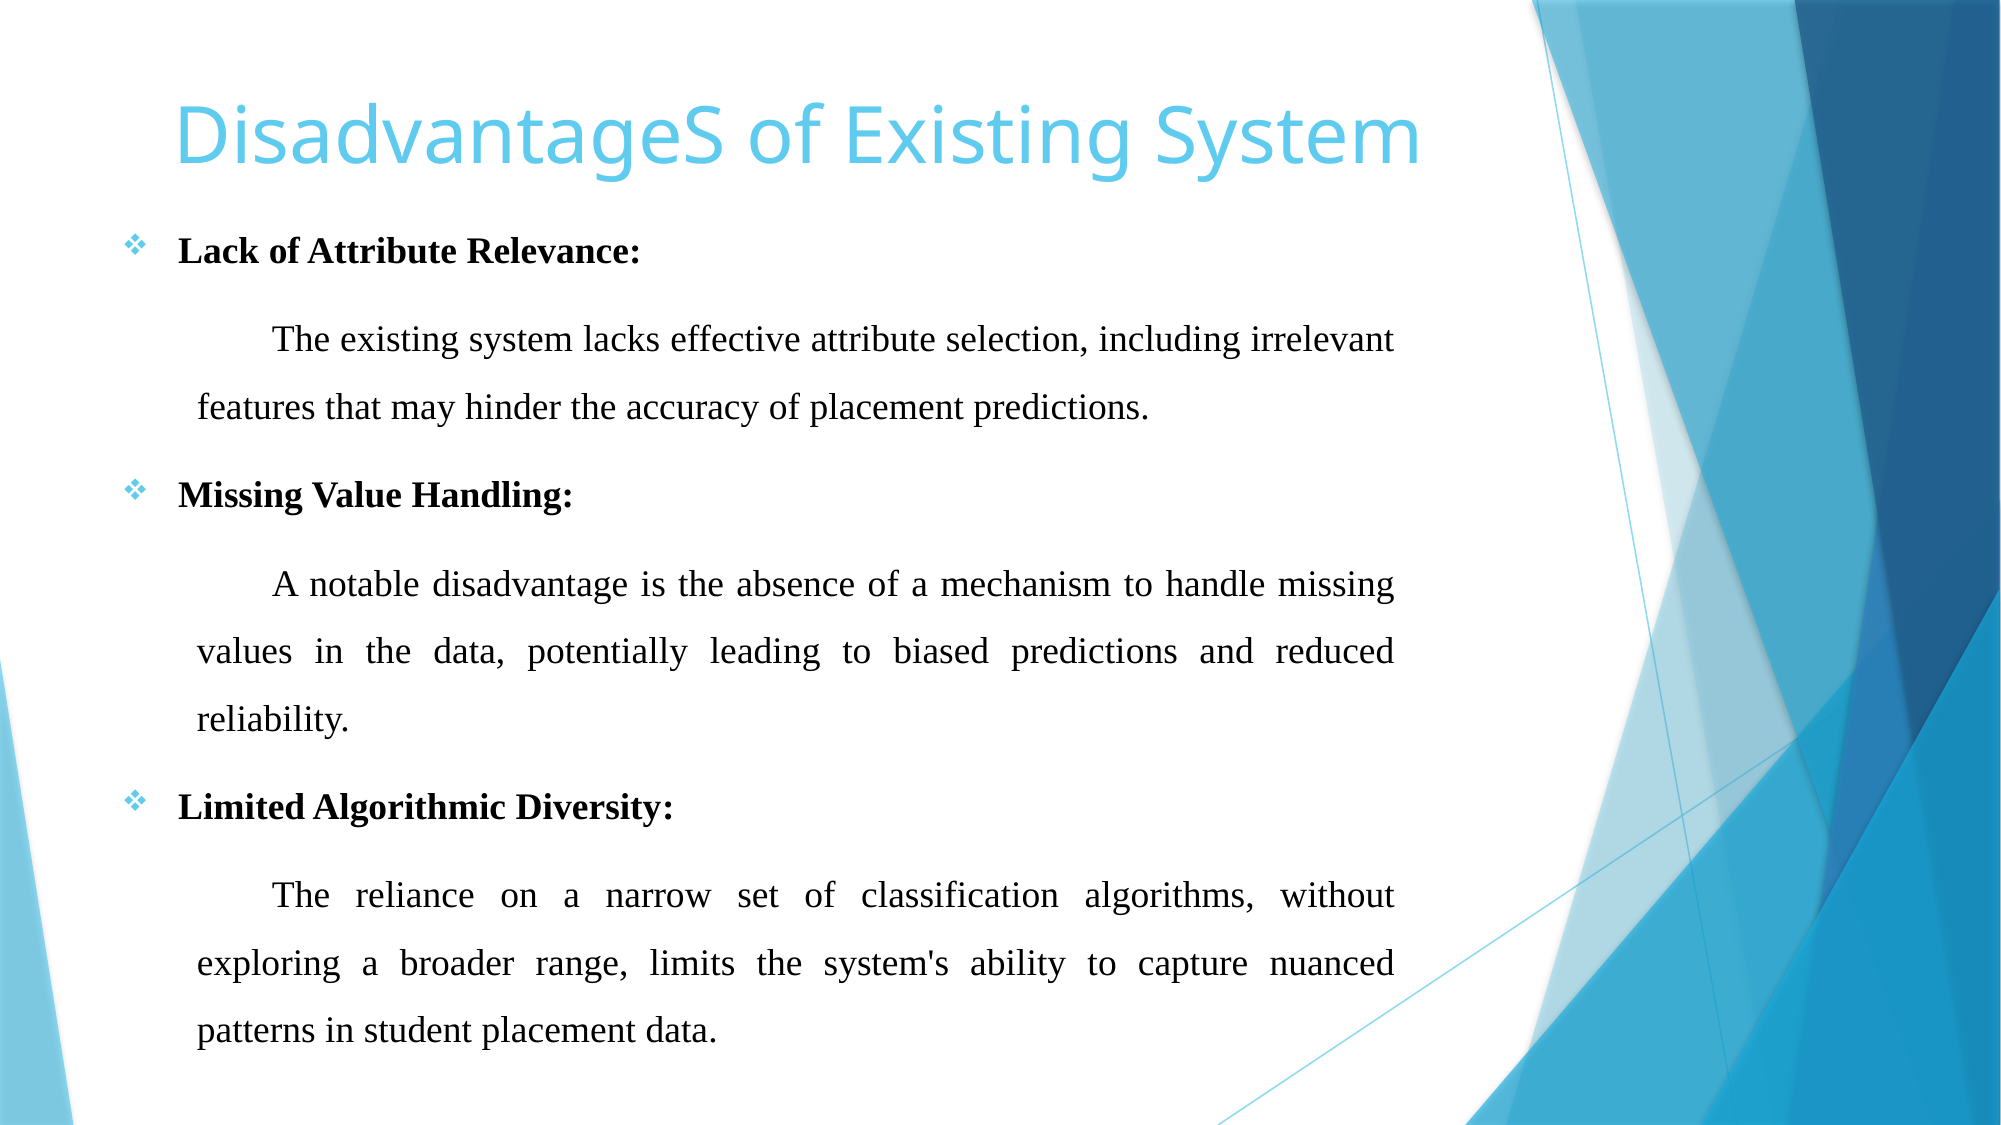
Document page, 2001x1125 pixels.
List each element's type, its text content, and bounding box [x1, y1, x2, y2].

list Lack of Attribute Relevance: The existing system lacks effective attribute selection, including irrelevant features that may hinder the accuracy of placement predictions. Missing Value Handling: A notable disadvantage is the absence of a mechanism to handle missing values in the data, potentially leading to biased predictions and reduced reliability. Limited Algorithmic Diversity: The reliance on a narrow set of classification algorithms, without exploring a broader range, limits the system's ability to capture nuanced patterns in student placement data. [106, 196, 1441, 1060]
title DisadvantageS of Existing System [48, 76, 1549, 293]
